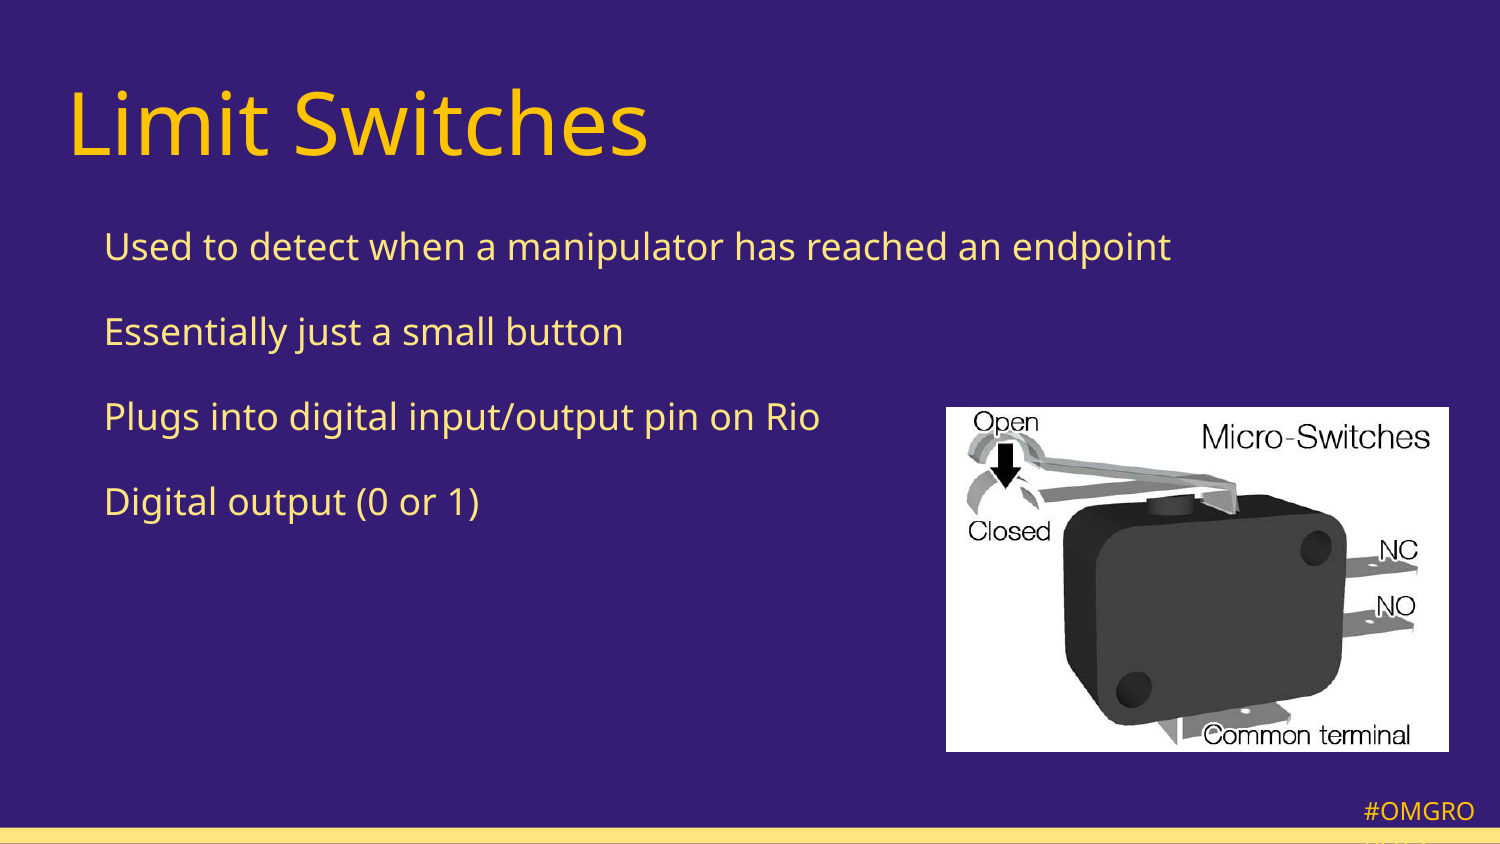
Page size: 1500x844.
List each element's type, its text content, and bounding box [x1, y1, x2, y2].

list Used to detect when a manipulator has reached an endpoint Essentially just a small button Plugs into digital input/output pin on Rio Digital output (0 or 1) [51, 200, 1449, 752]
picture [946, 407, 1450, 752]
title Limit Switches [51, 51, 1449, 189]
